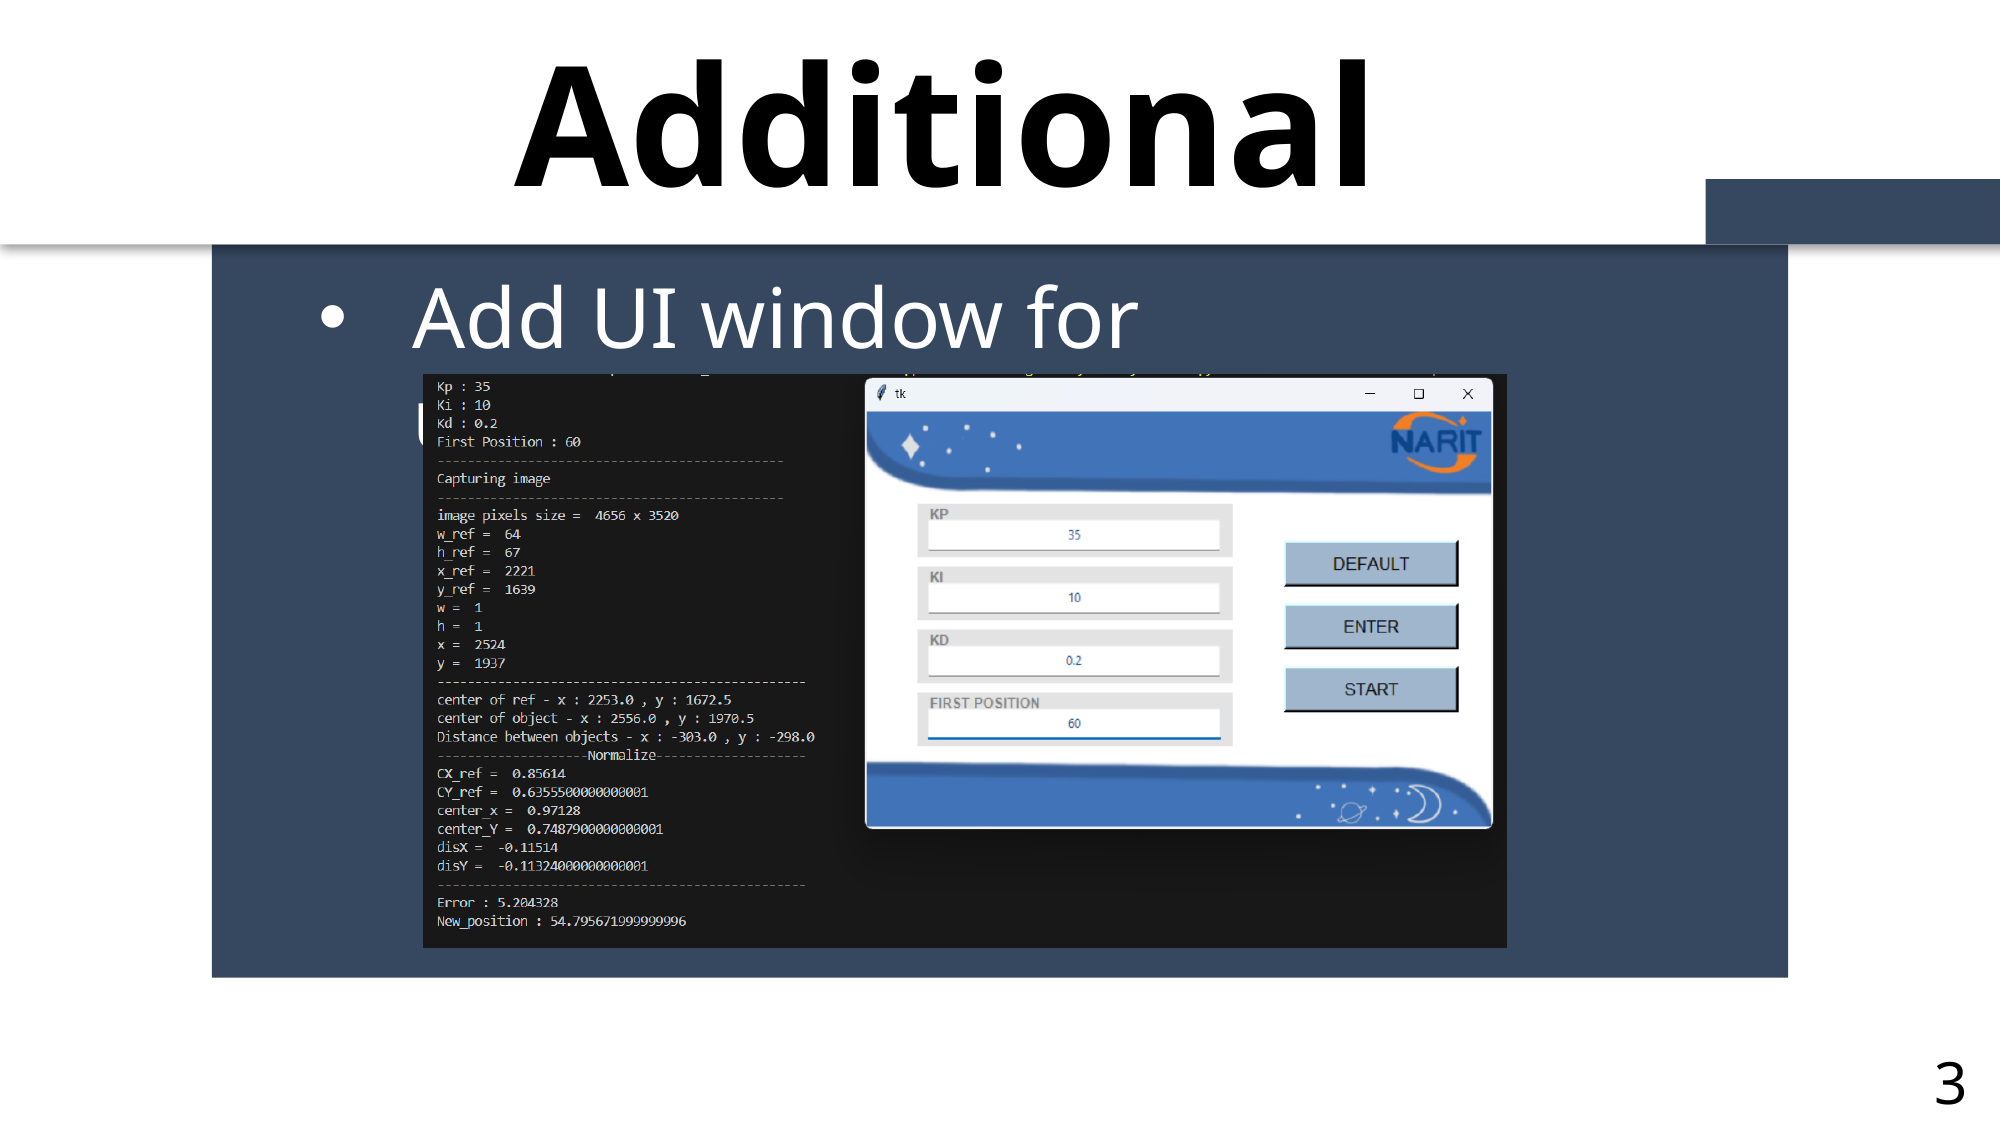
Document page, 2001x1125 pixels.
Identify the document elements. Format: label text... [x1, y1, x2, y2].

text_box [0, 0, 2000, 246]
text_box 36 [1919, 1039, 2000, 1125]
text_box [210, 259, 1790, 979]
picture [422, 373, 1507, 948]
text_box Additional [500, 11, 1394, 227]
text_box [1704, 178, 2000, 246]
text_box Add UI window for users . [304, 258, 1425, 473]
